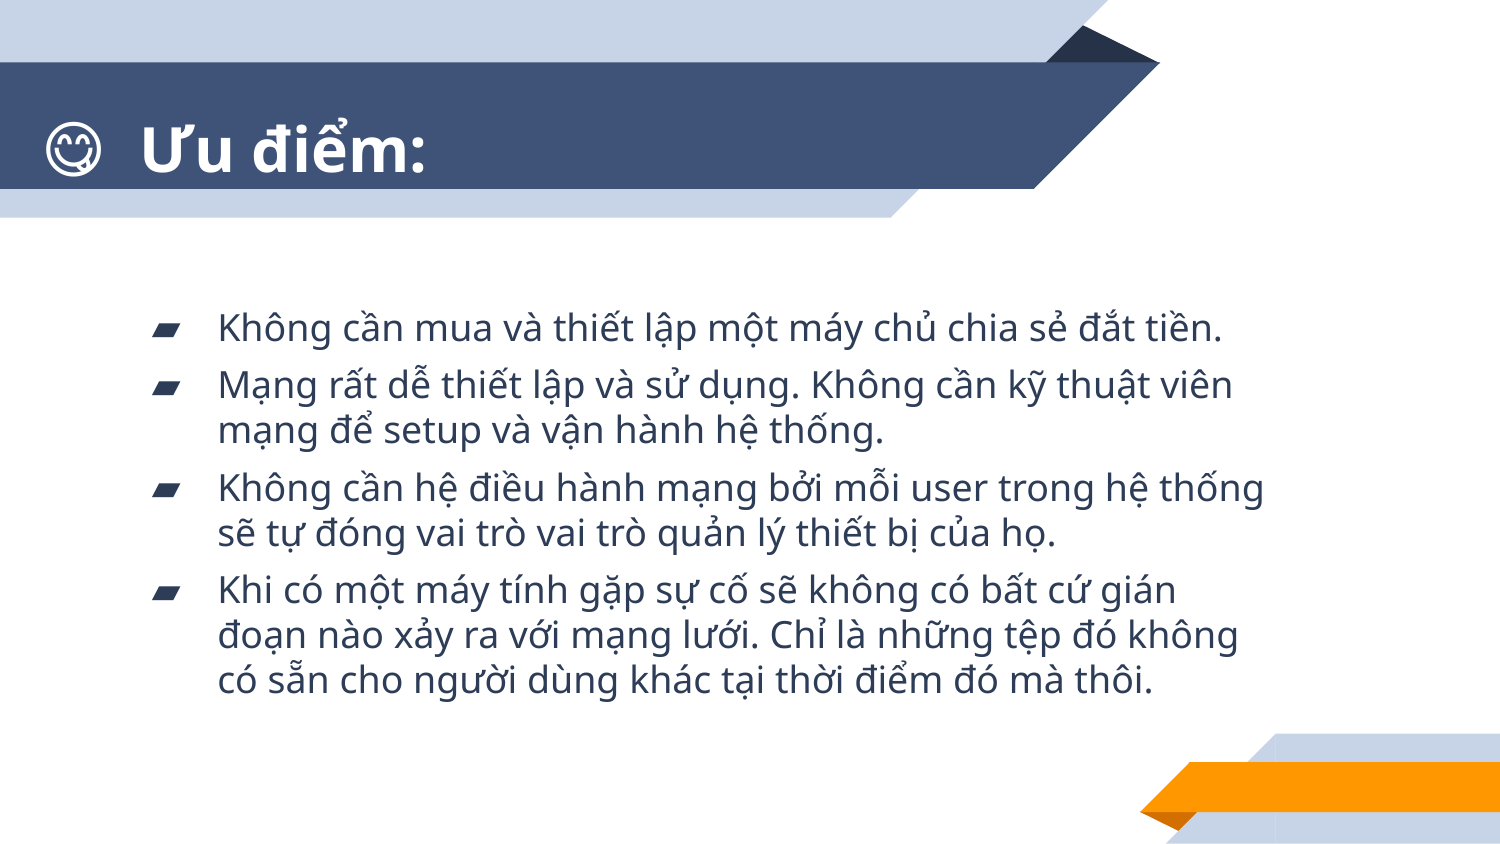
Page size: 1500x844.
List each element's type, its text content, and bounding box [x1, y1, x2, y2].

title 😋 Ưu điểm: [26, 84, 928, 211]
list Không cần mua và thiết lập một máy chủ chia sẻ đắt tiền. Mạng rất dễ thiết lập và sử dụng. Không cần kỹ thuật viên mạng để setup và vận hành hệ thống. Không cần hệ điều hành mạng bởi mỗi user trong hệ thống sẽ tự đóng vai trò vai trò quản lý thiết bị của họ. Khi có một máy tính gặp sự cố sẽ không có bất cứ gián đoạn nào xảy ra với mạng lưới. Chỉ là những tệp đó không có sẵn cho người dùng khác tại thời điểm đó mà thôi. [127, 244, 1284, 761]
slide_number [1249, 760, 1494, 813]
